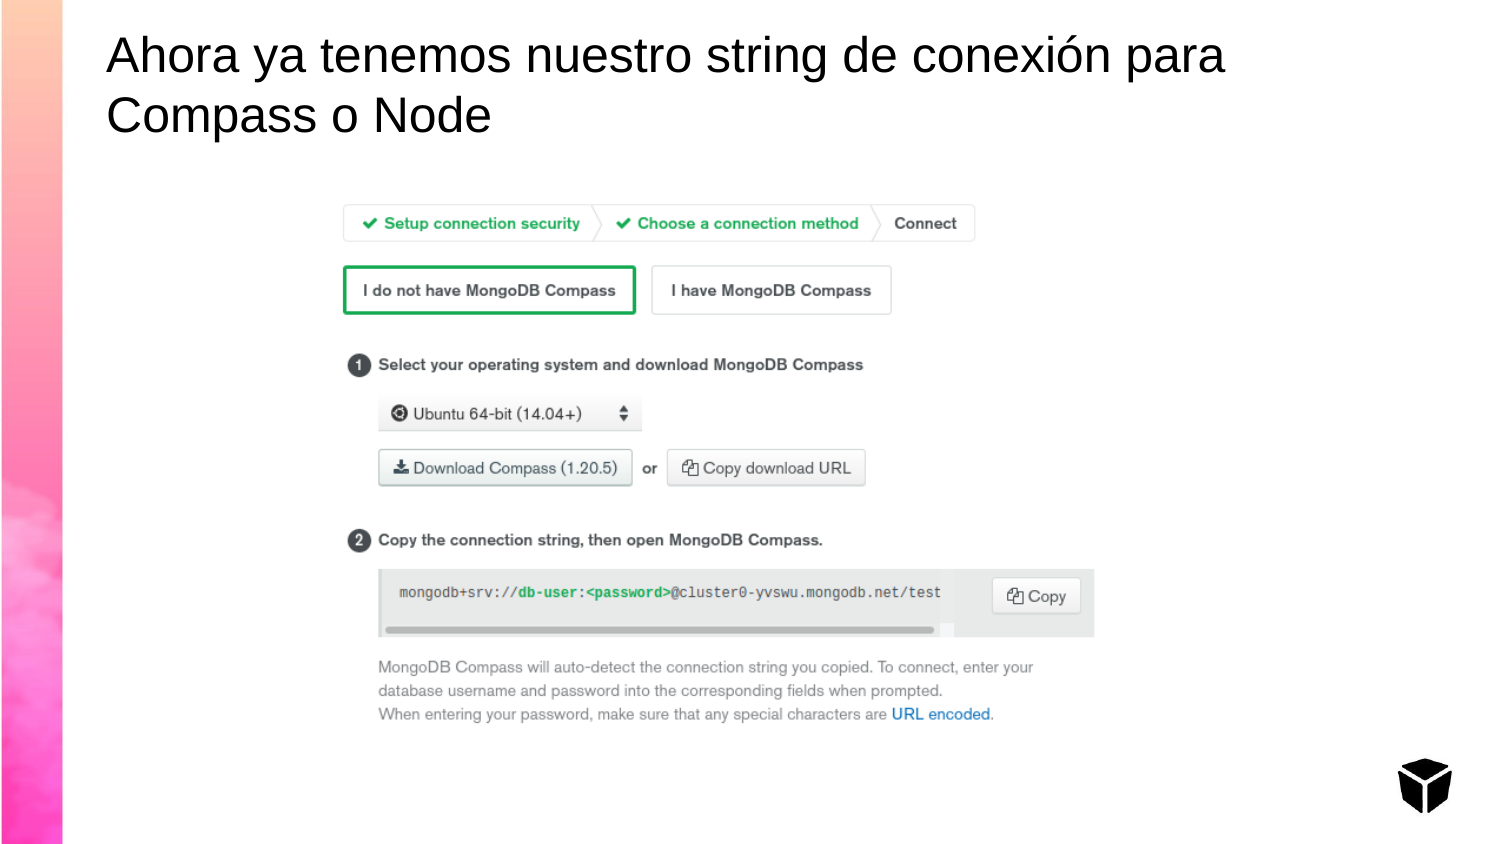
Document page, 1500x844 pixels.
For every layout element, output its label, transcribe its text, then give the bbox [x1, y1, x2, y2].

text_box Ahora ya tenemos nuestro string de conexión para Compass o Node [106, 21, 1338, 107]
picture [0, 0, 1500, 844]
